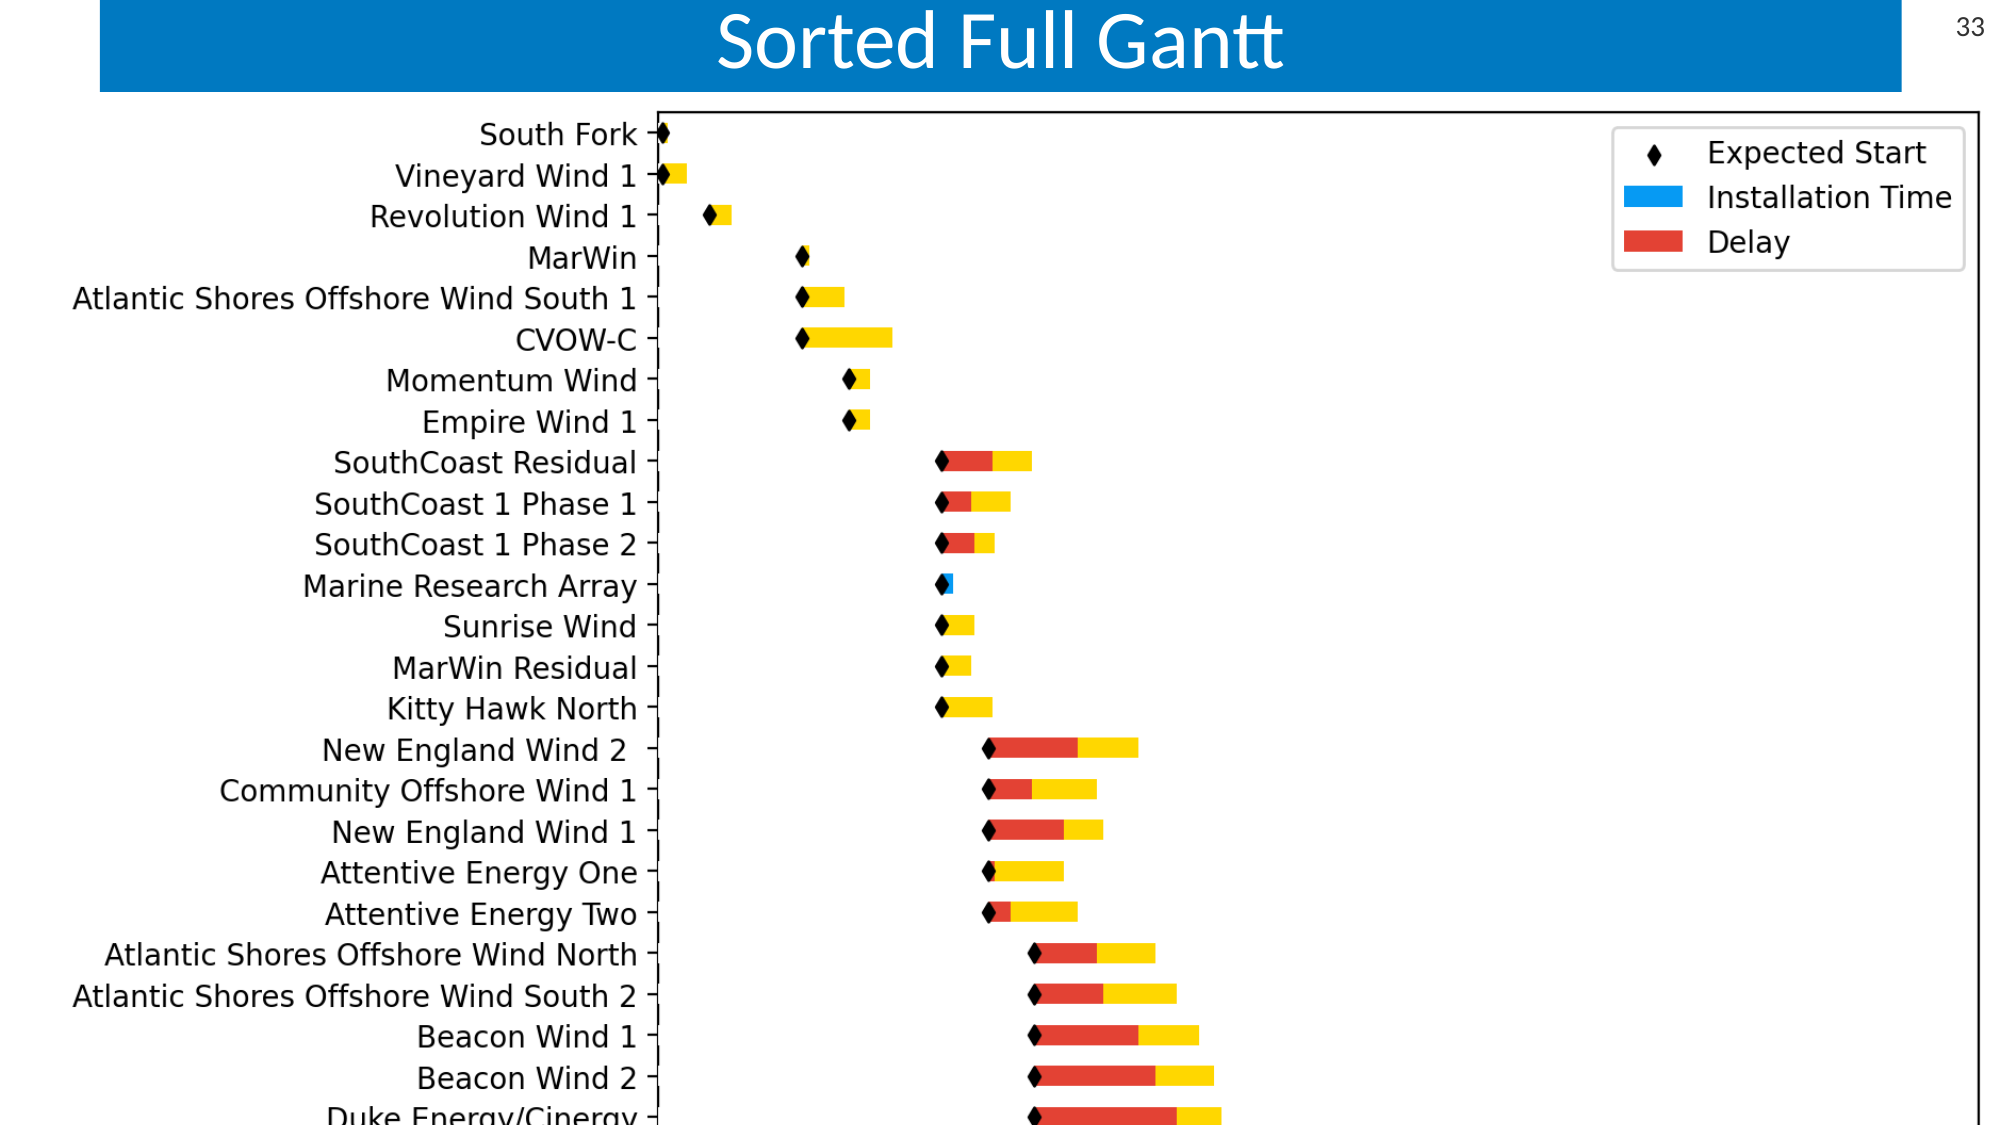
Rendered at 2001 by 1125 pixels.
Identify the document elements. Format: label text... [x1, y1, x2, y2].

title Sorted Full Gantt [99, 0, 1902, 89]
picture [0, 92, 2000, 1125]
